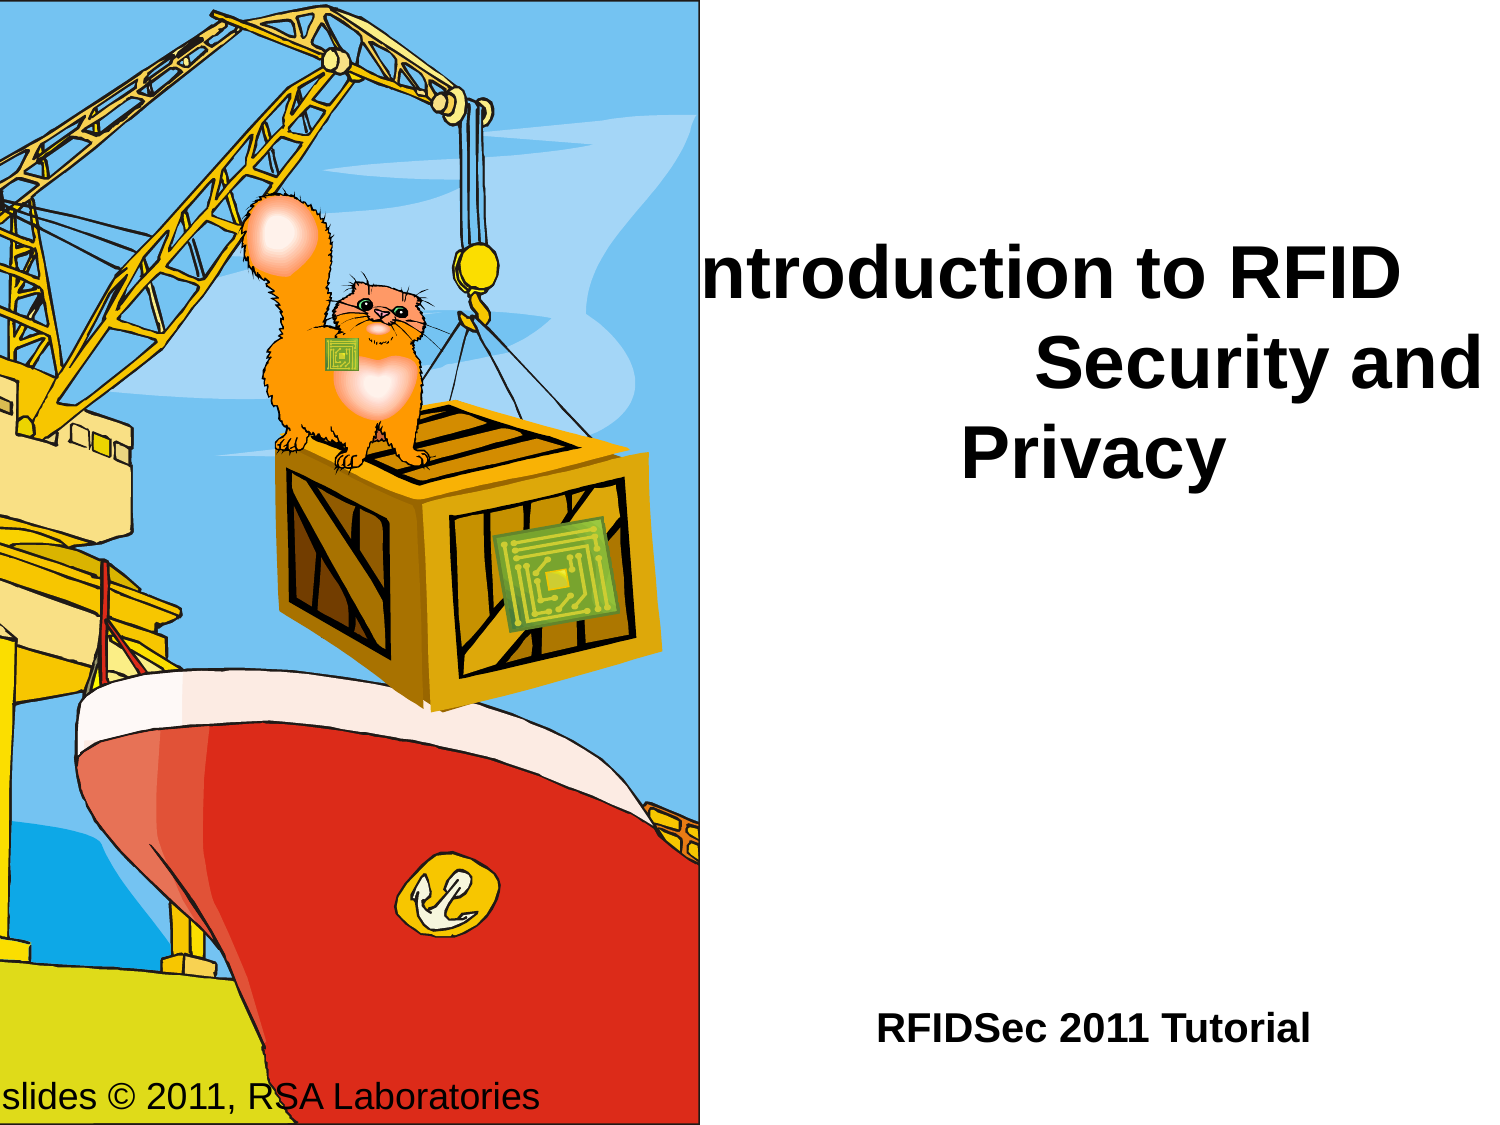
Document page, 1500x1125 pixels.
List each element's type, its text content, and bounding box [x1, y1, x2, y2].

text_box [274, 399, 663, 713]
picture [0, 0, 701, 1125]
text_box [237, 187, 451, 476]
text_box RFIDSec 2011 Tutorial [712, 993, 1475, 1125]
title Introduction to RFID Security and Privacy [704, 237, 1500, 479]
